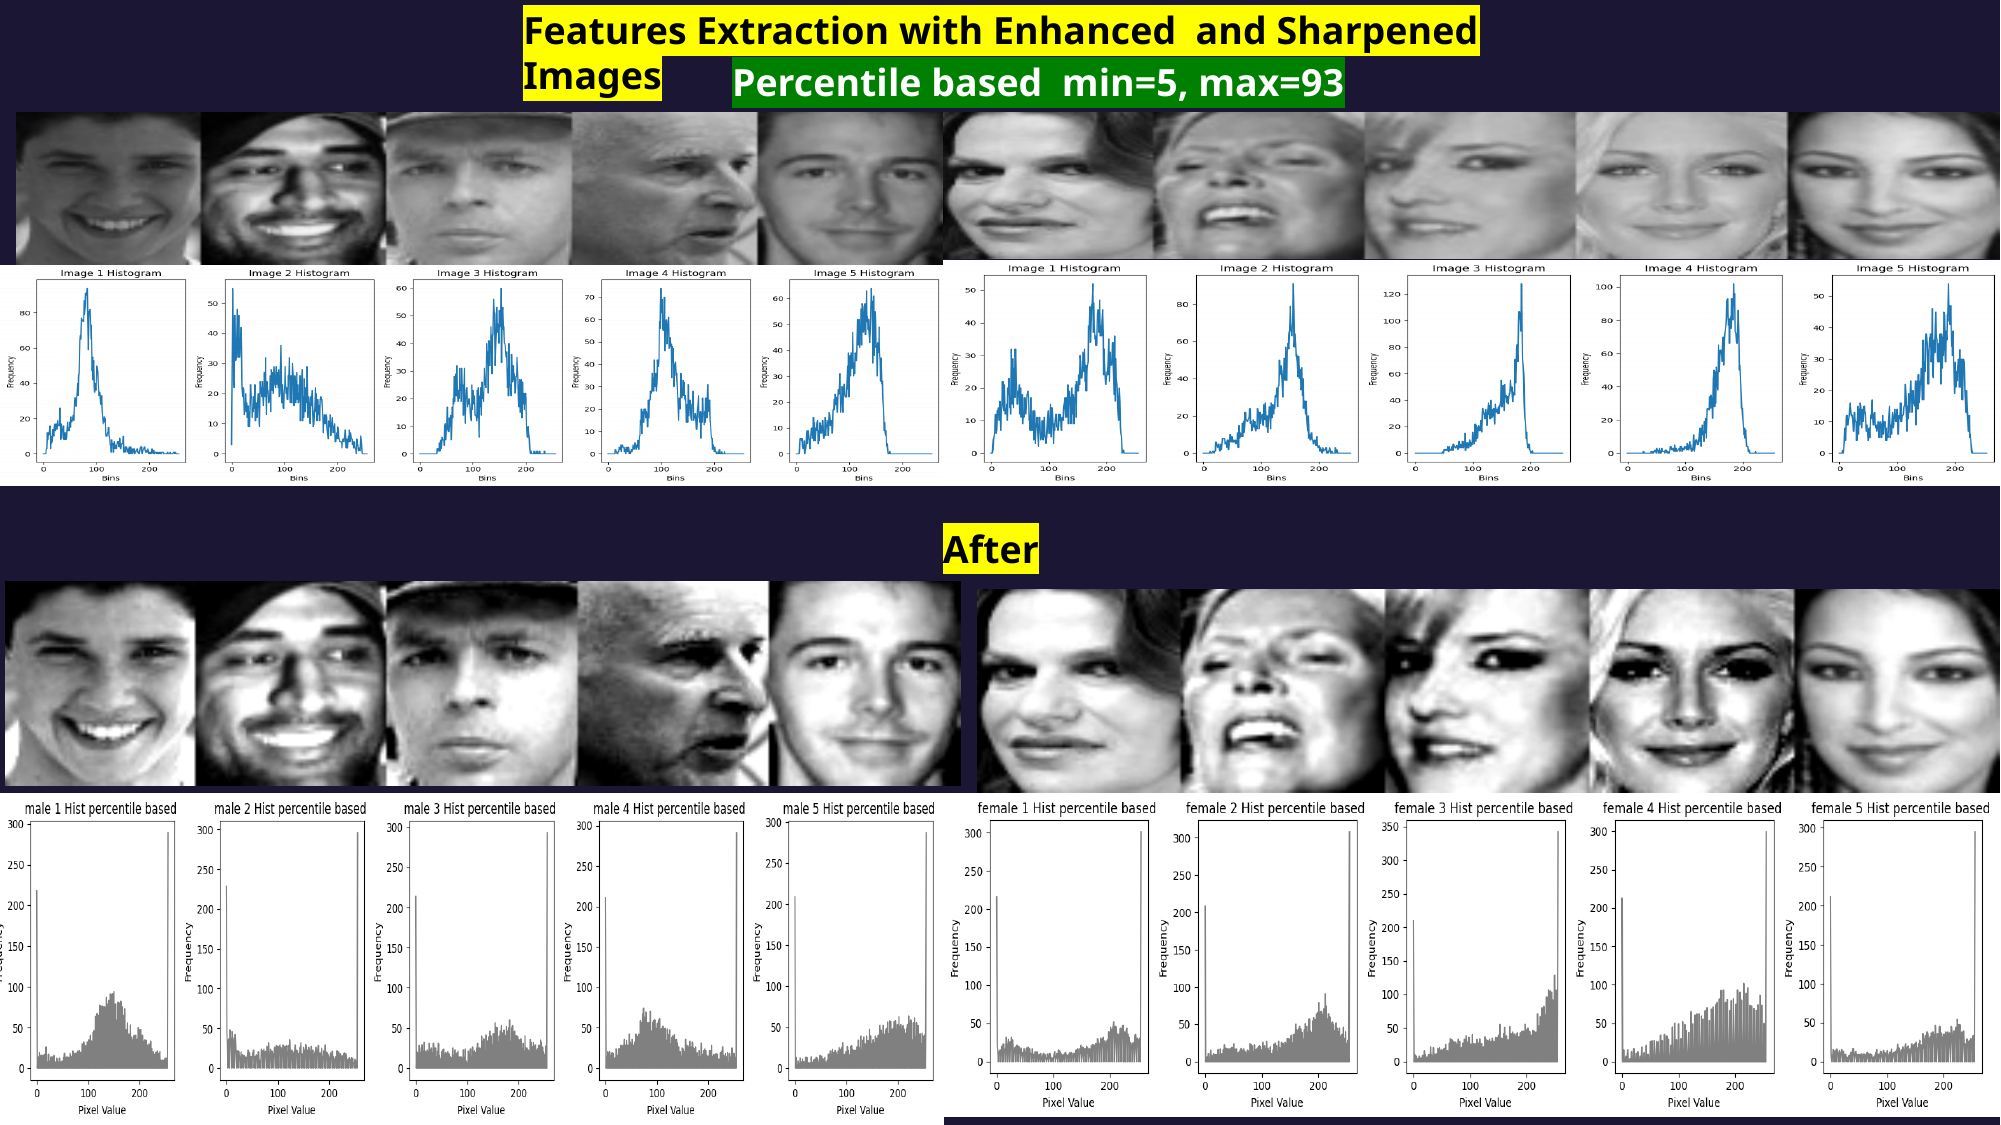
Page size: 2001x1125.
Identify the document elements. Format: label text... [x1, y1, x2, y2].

picture [0, 112, 2000, 486]
text_box After [928, 518, 1290, 578]
text_box Percentile based min=5, max=93 [717, 51, 1444, 112]
text_box Features Extraction with Enhanced and Sharpened Images [508, 0, 1622, 105]
picture [0, 589, 2000, 1125]
picture [5, 581, 961, 786]
